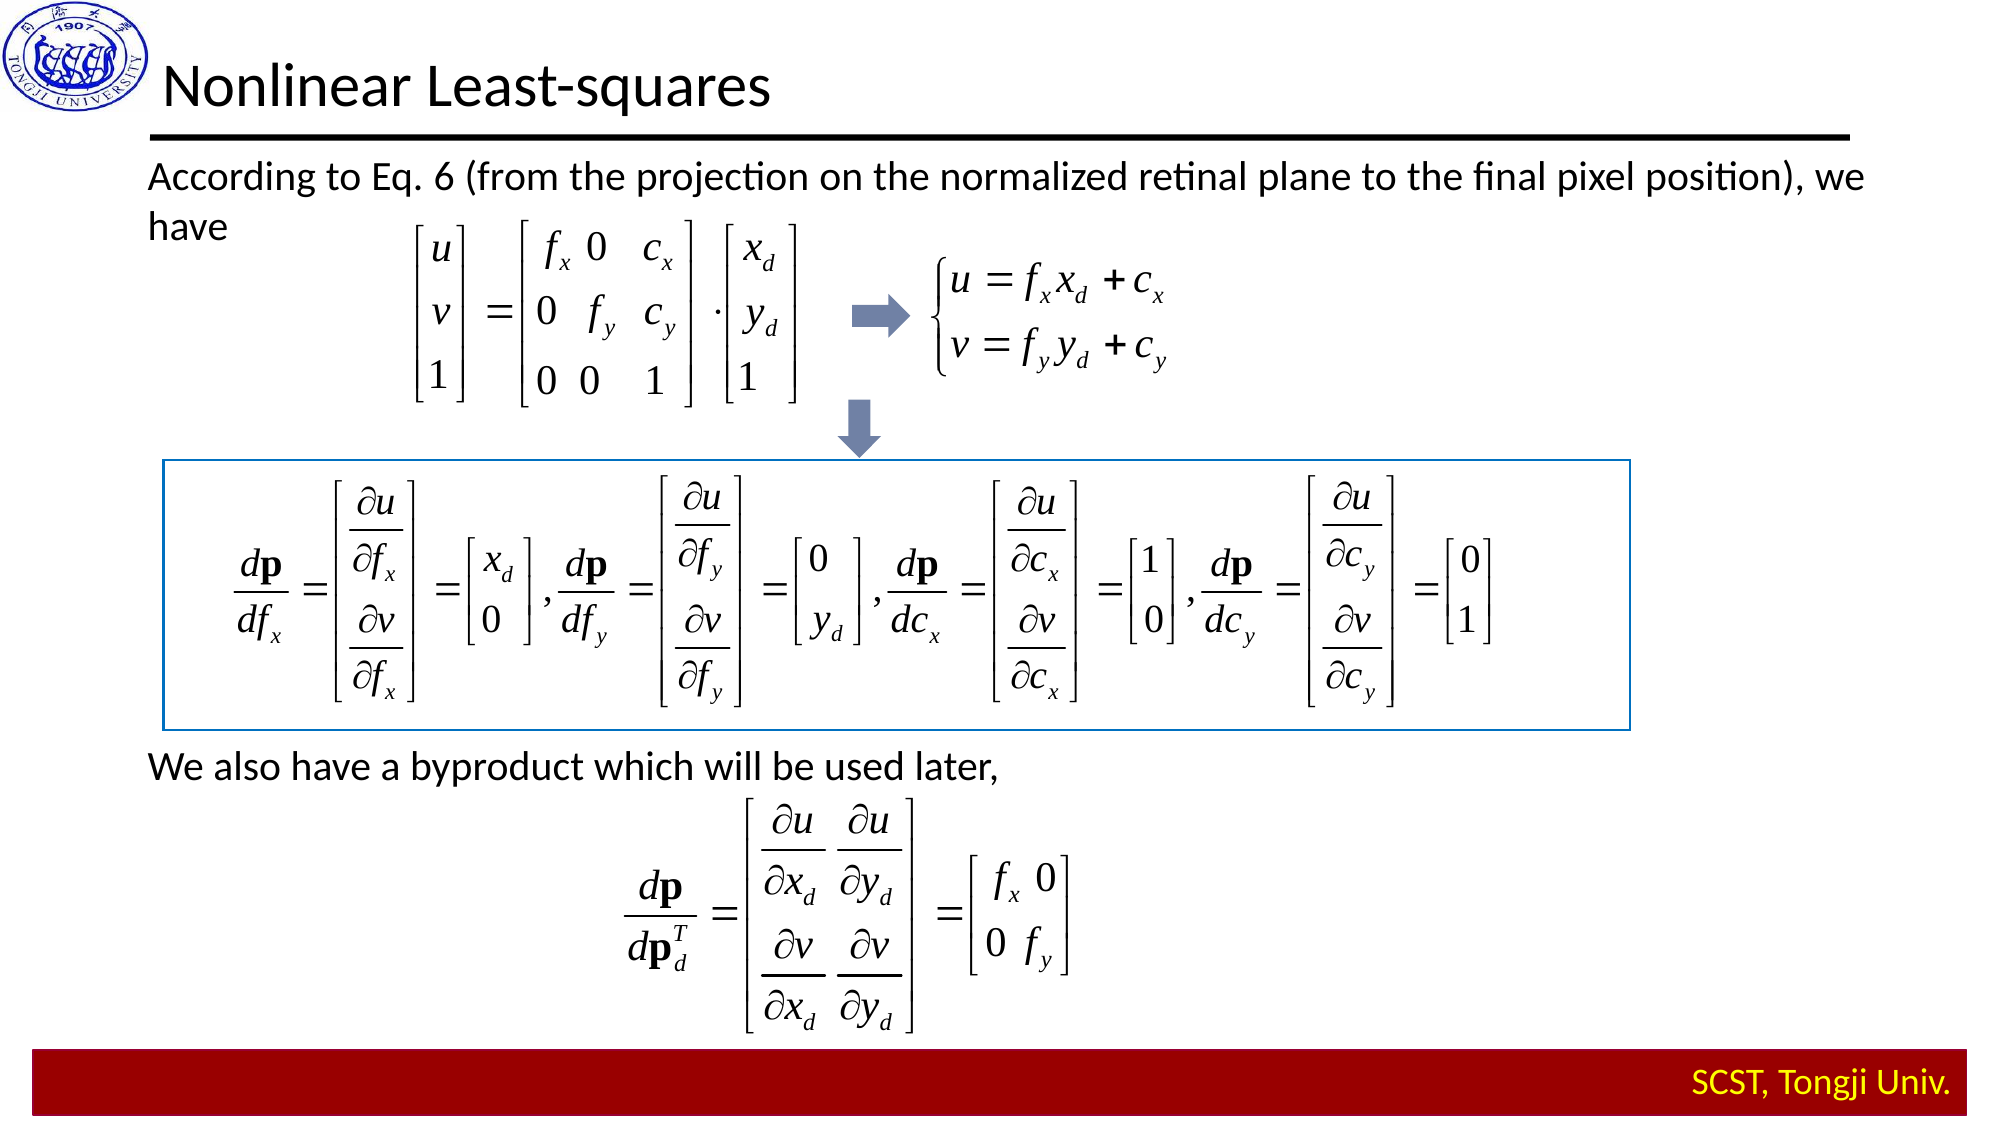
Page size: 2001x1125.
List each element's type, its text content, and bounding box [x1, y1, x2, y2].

text_box We also have a byproduct which will be used later, [132, 731, 1225, 797]
text_box Nonlinear Least-squares [147, 12, 1672, 141]
text_box [837, 399, 882, 458]
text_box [405, 210, 815, 419]
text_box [615, 786, 1089, 1046]
text_box [852, 293, 911, 338]
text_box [225, 465, 1507, 718]
picture [0, 0, 150, 112]
text_box [163, 460, 1630, 731]
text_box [920, 247, 1181, 388]
text_box According to Eq. 6 (from the projection on the normalized retinal plane to the final pixel position), we have [132, 141, 1882, 257]
